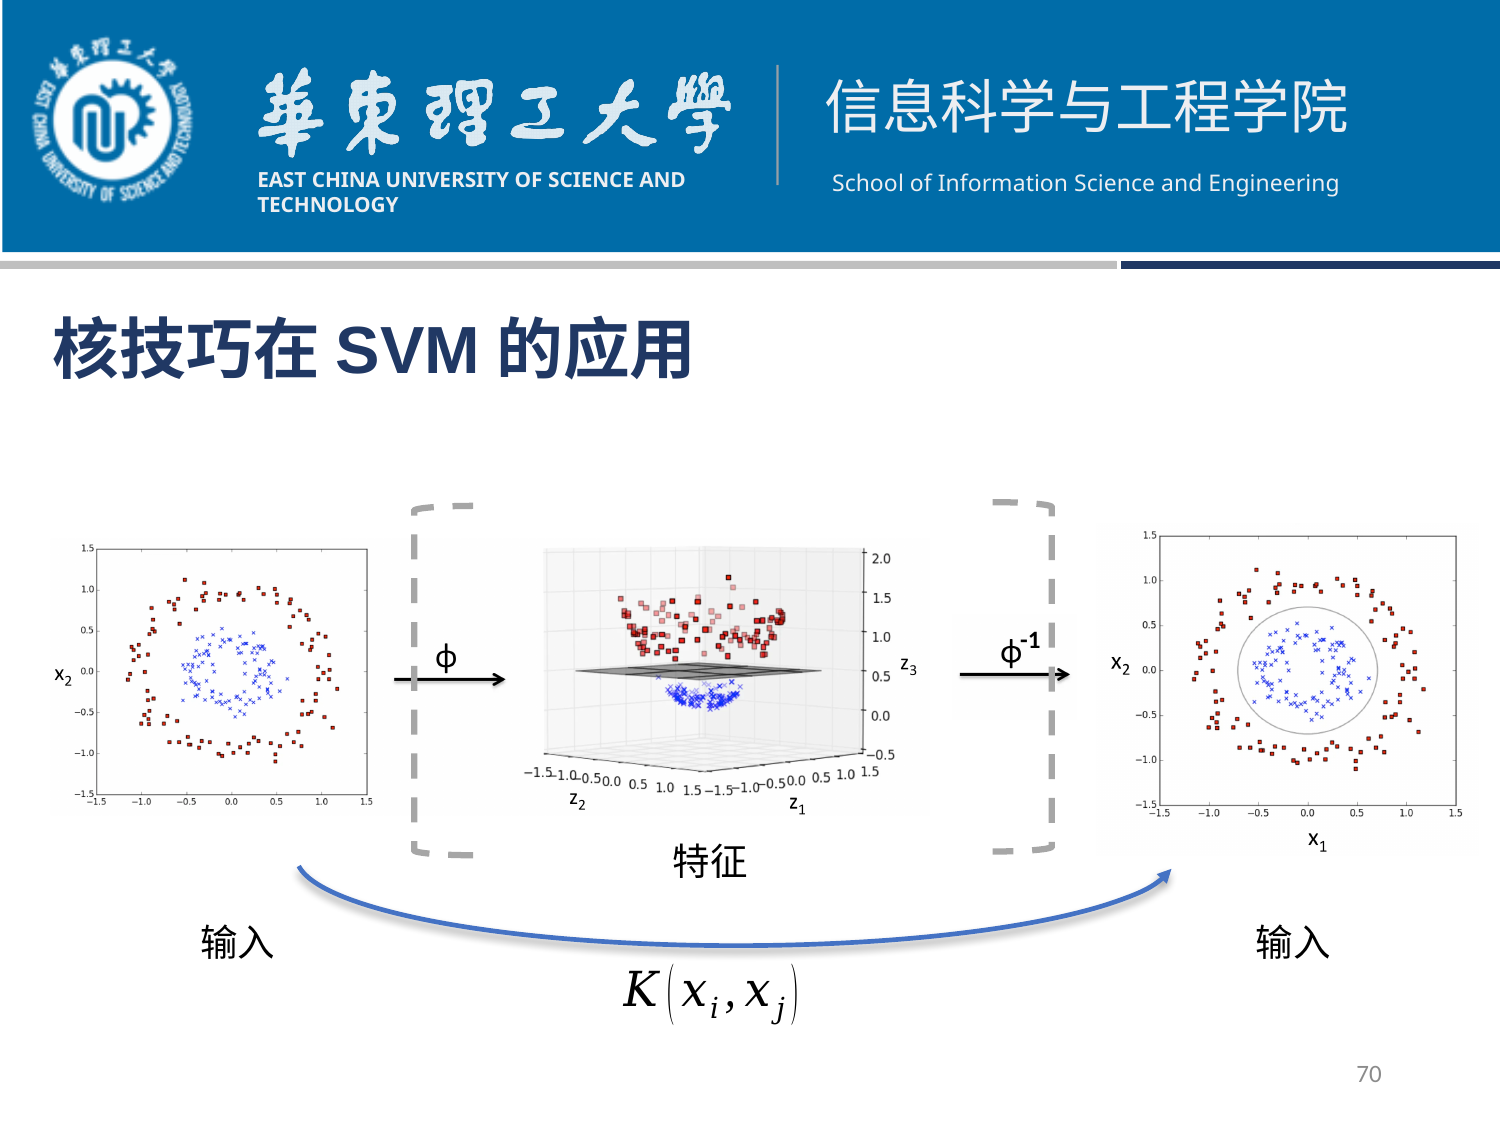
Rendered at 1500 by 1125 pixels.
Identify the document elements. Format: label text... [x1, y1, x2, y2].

text_box [298, 856, 1172, 947]
text_box 核技巧在SVM的应用 [41, 269, 1423, 433]
text_box [992, 720, 1053, 853]
picture [50, 538, 930, 816]
text_box [413, 816, 474, 856]
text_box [952, 614, 1077, 720]
slide_number 70 [1059, 1042, 1397, 1103]
text_box [992, 501, 1053, 614]
picture [22, 32, 202, 214]
picture [1096, 523, 1479, 856]
text_box [413, 505, 474, 538]
